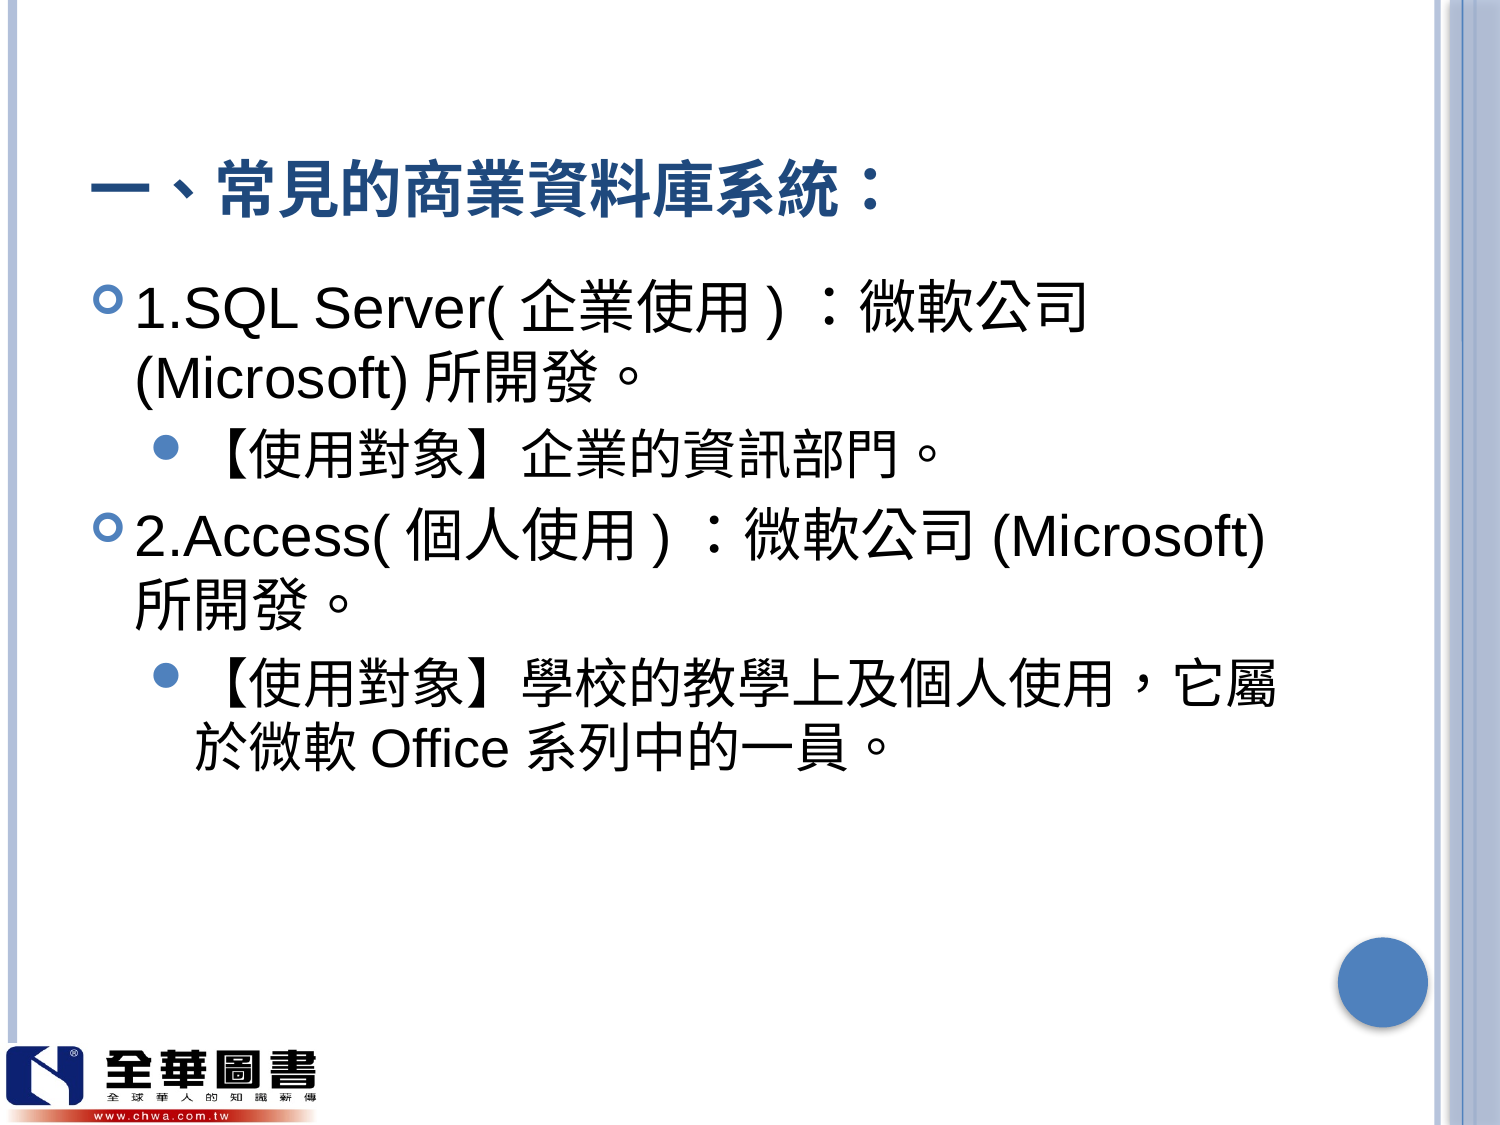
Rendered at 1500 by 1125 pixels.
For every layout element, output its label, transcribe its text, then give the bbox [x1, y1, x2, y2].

title 一、常見的商業資料庫系統： [75, 45, 1300, 233]
picture [0, 1043, 322, 1125]
list 1.SQL Server(企業使用)：微軟公司(Microsoft)所開發。 【使用對象】企業的資訊部門。 2.Access(個人使用)：微軟公司(Microsoft)所開發。 【使用對象】學校的教學上及個人使用，它屬於微軟Office系列中的一員。 [75, 262, 1300, 1062]
